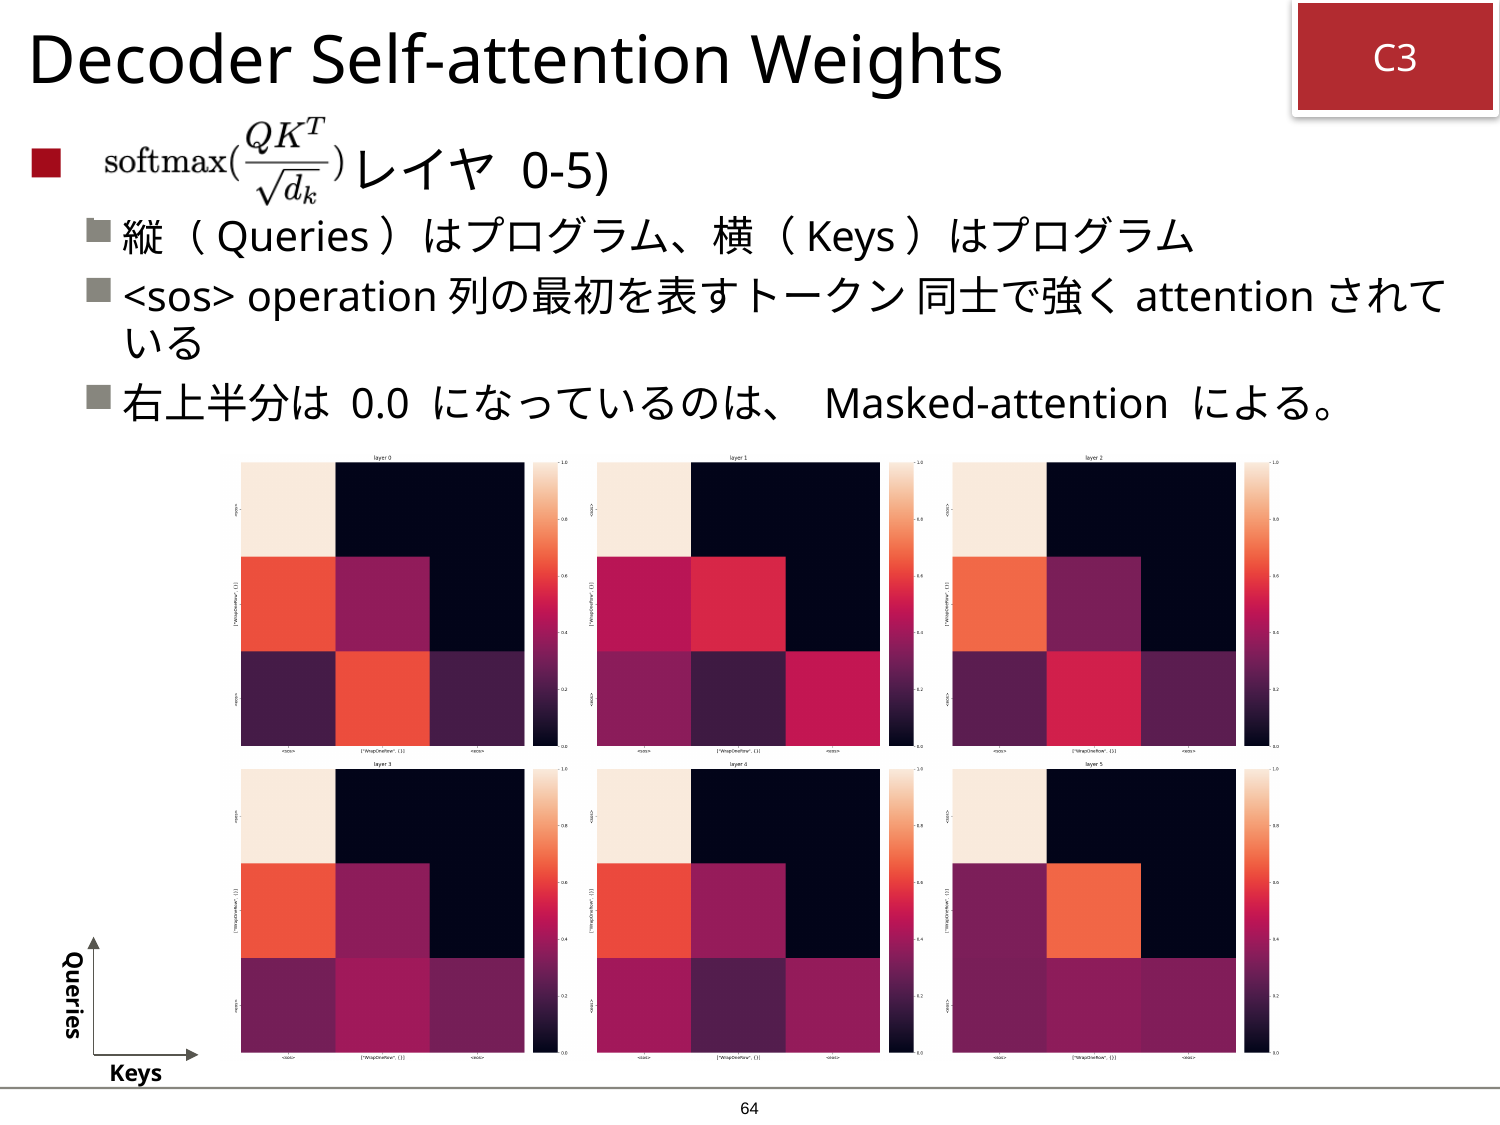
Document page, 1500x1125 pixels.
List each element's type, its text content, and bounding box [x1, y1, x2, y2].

picture [219, 454, 1281, 1061]
list (レイヤ 0-5) 縦（Queries）はプログラム、横（Keys）はプログラム <sos> operation列の最初を表すトークン 同士で強くattentionされている 右上半分は 0.0 になっているのは、 Masked-attention による。 [27, 142, 1469, 1061]
text_box Queries [54, 936, 93, 1056]
text_box Keys [94, 1063, 178, 1094]
picture [93, 105, 347, 220]
slide_number 63 [705, 1091, 794, 1125]
title Decoder Self-attention Weights [27, 0, 1289, 114]
text_box C3 [1292, 0, 1499, 117]
